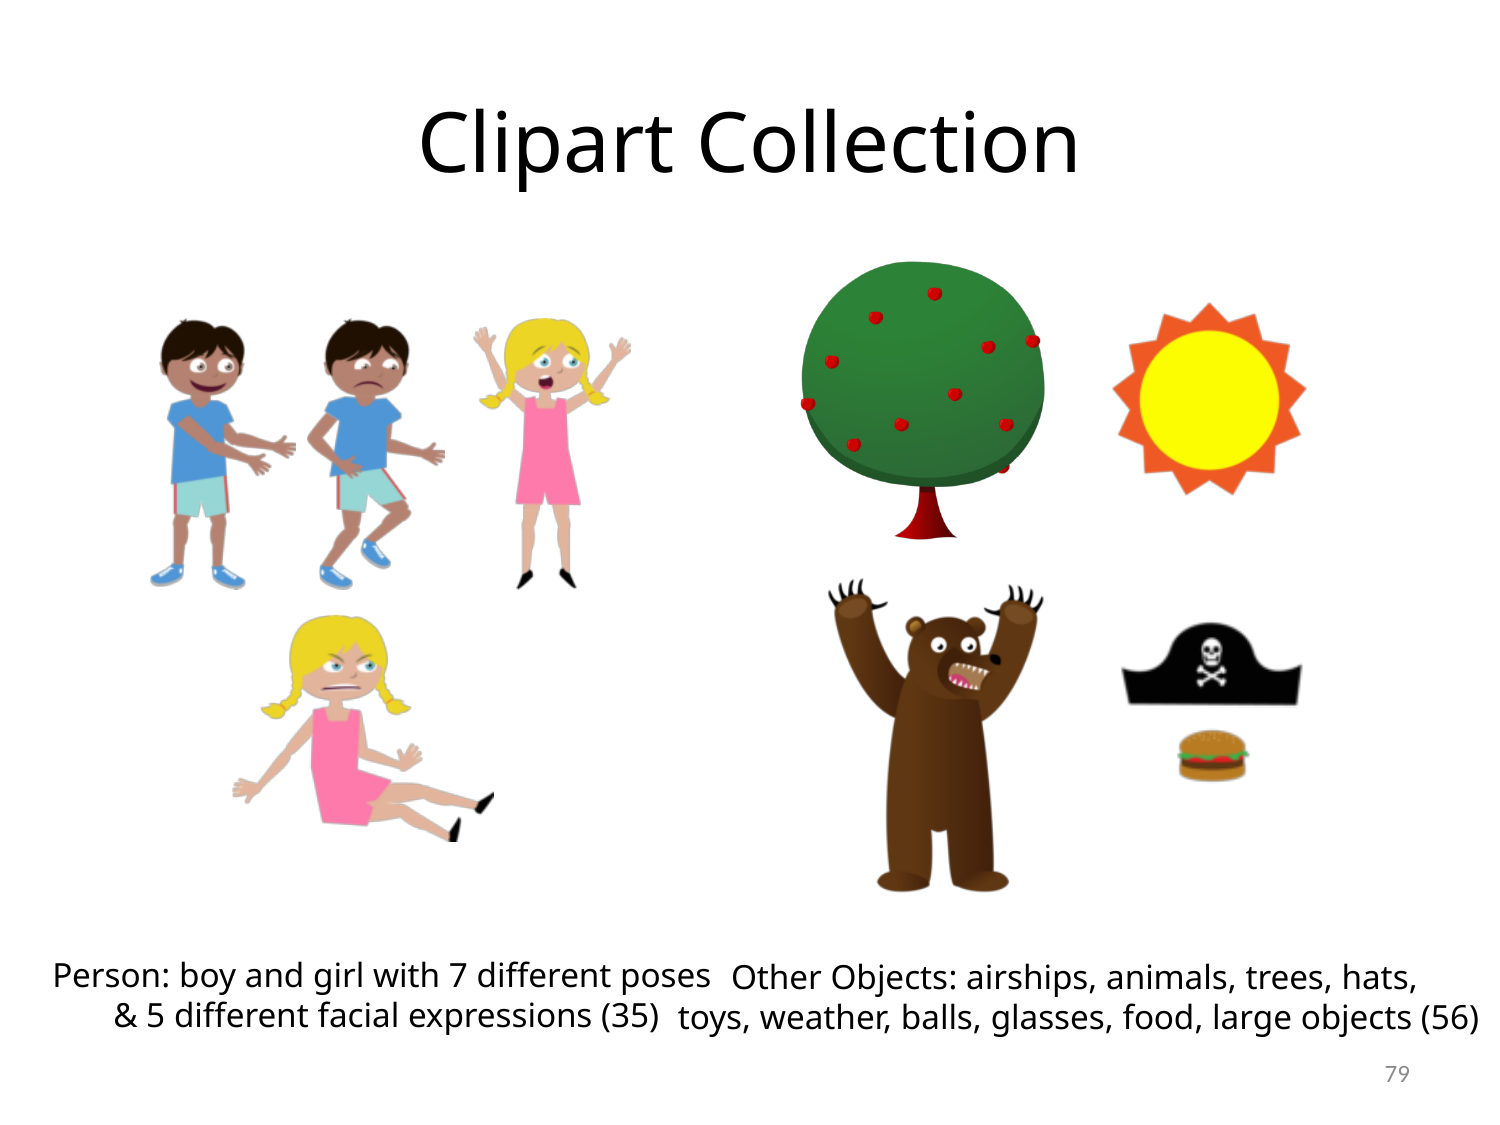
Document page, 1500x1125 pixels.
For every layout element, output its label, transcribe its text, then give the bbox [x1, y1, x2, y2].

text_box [797, 259, 1307, 894]
text_box Other Objects: airships, animals, trees, hats, toys, weather, balls, glasses, food, large objects (56) [663, 948, 1496, 1044]
slide_number 79 [1074, 1044, 1425, 1103]
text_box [150, 318, 632, 842]
text_box Person: boy and girl with 7 different poses & 5 different facial expressions (35) [37, 946, 736, 1042]
title Clipart Collection [75, 45, 1425, 233]
